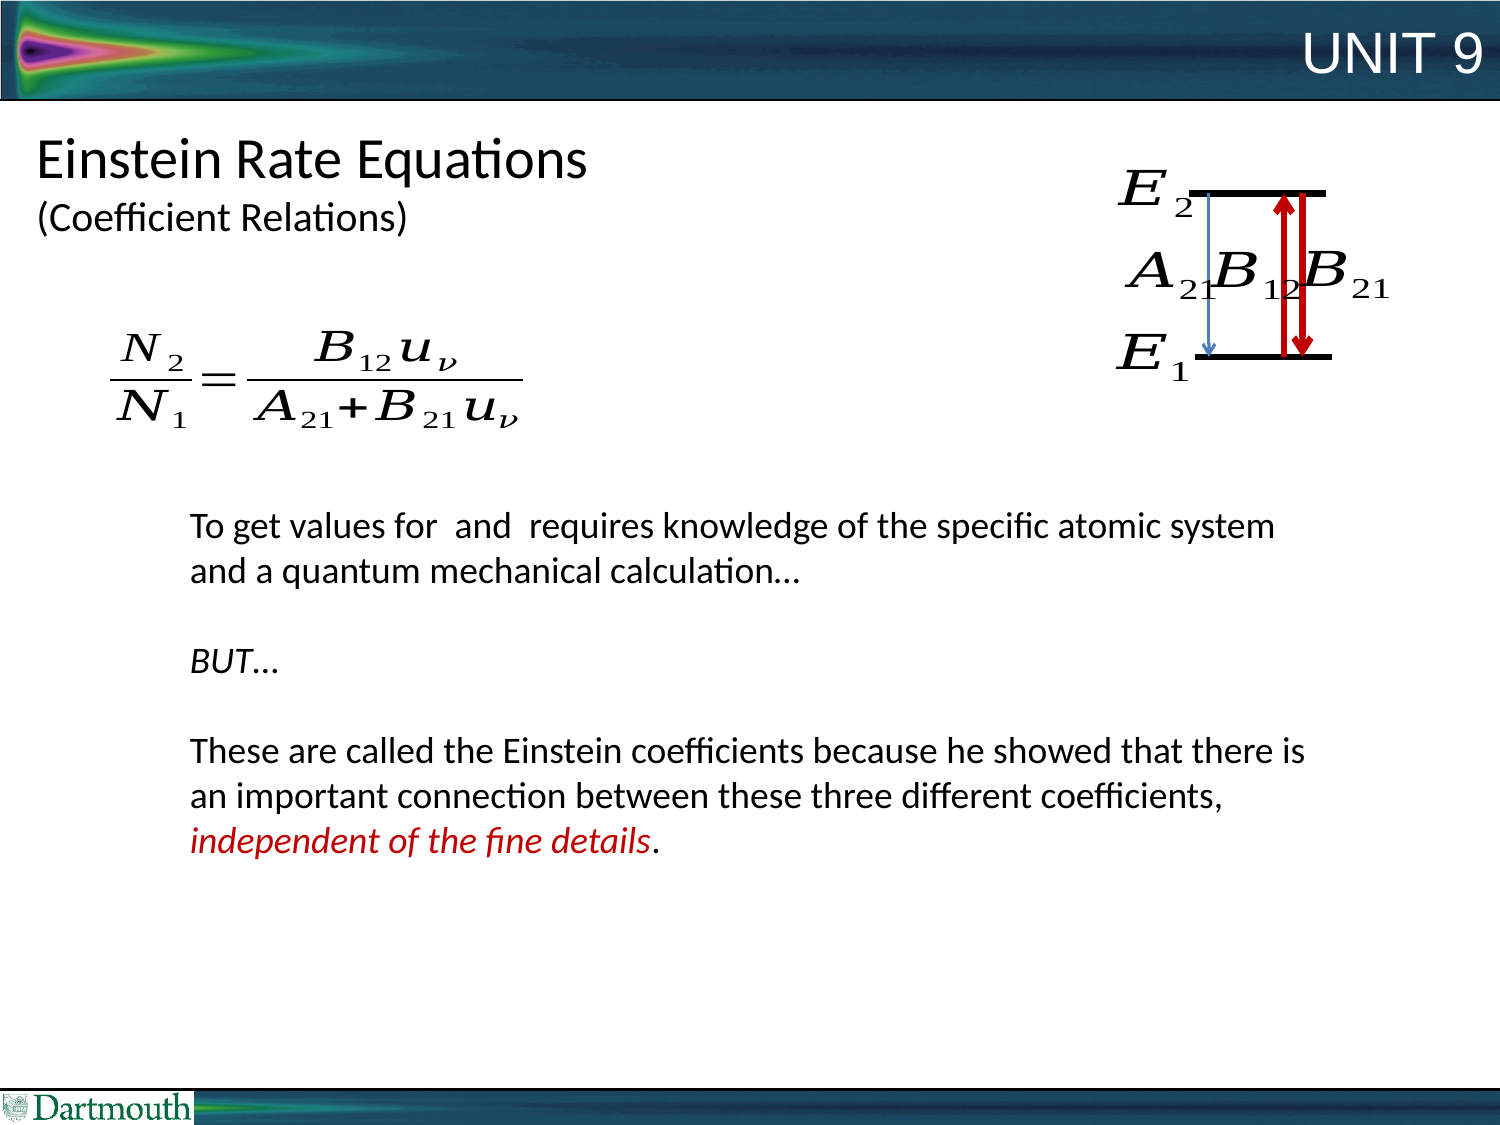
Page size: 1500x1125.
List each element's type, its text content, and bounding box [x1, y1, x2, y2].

text_box Einstein Rate Equations (Coefficient Relations) [21, 112, 604, 248]
title Unit 9 [287, 0, 1500, 100]
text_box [1112, 162, 1393, 388]
picture [2, 1, 287, 99]
picture [0, 1091, 1500, 1125]
